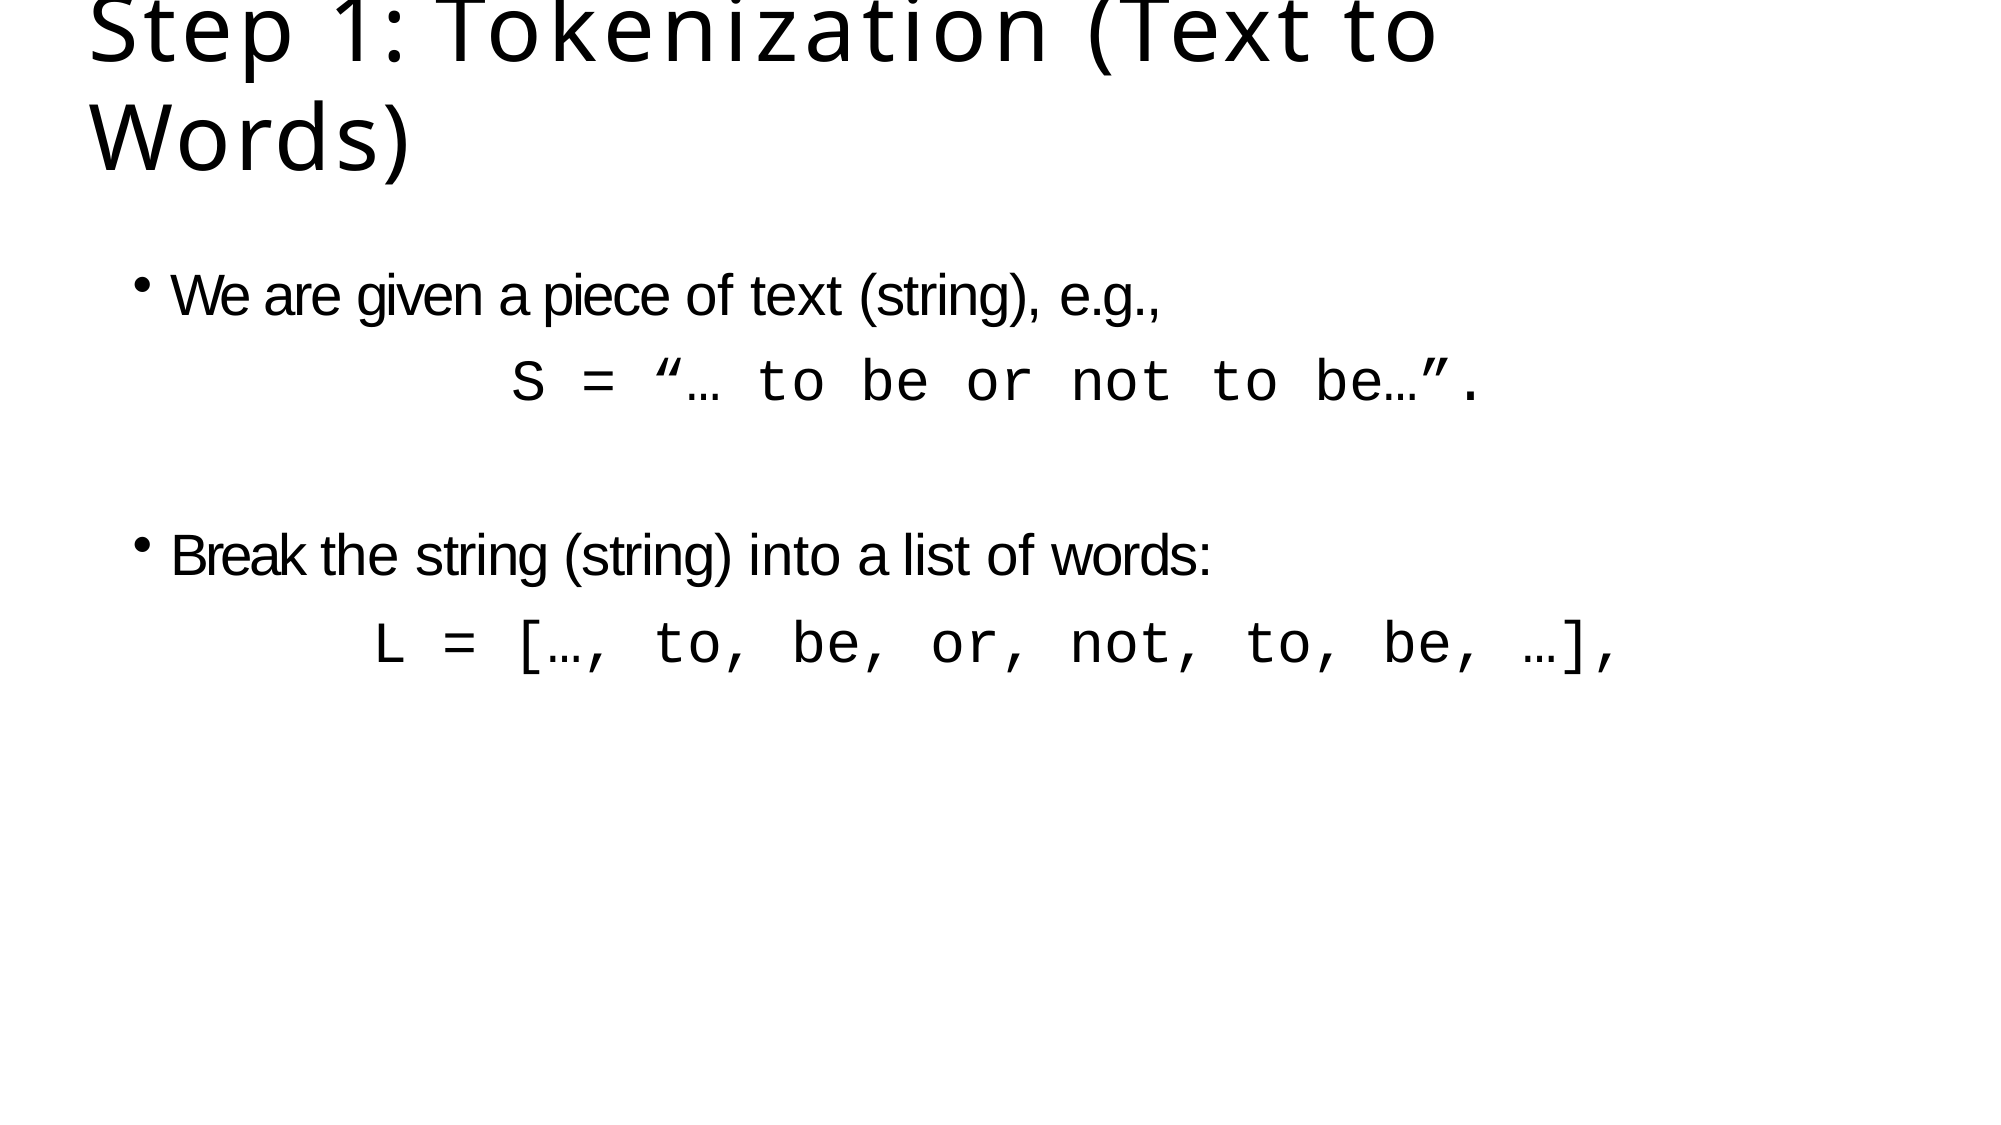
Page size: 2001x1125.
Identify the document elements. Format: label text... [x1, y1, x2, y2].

text_box We are given a piece of text (string), e.g., S = “… to be or not to be…”. Break the string (string) into a list of words: L = […, to, be, or, not, to, be, …], [130, 239, 1631, 675]
title Step 1: Tokenization (Text to Words) [86, 0, 1693, 190]
